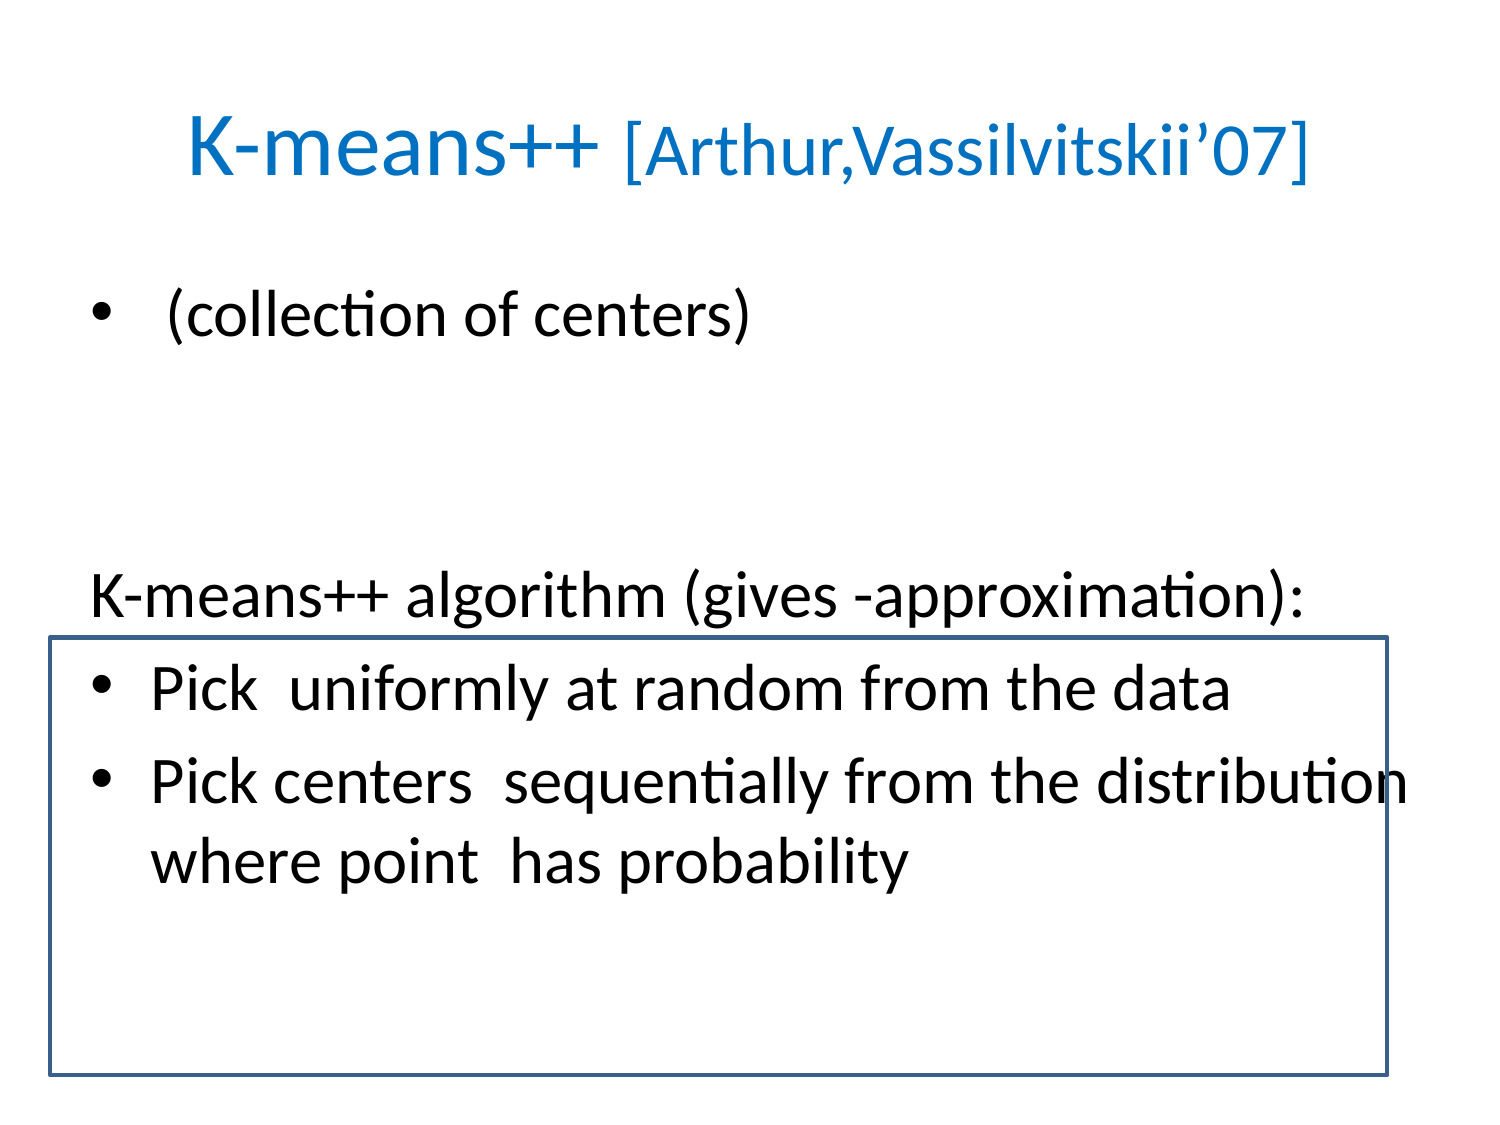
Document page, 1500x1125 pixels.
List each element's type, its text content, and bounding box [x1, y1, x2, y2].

title K-means++ [Arthur,Vassilvitskii’07] [75, 45, 1425, 233]
text_box [48, 635, 1389, 1077]
